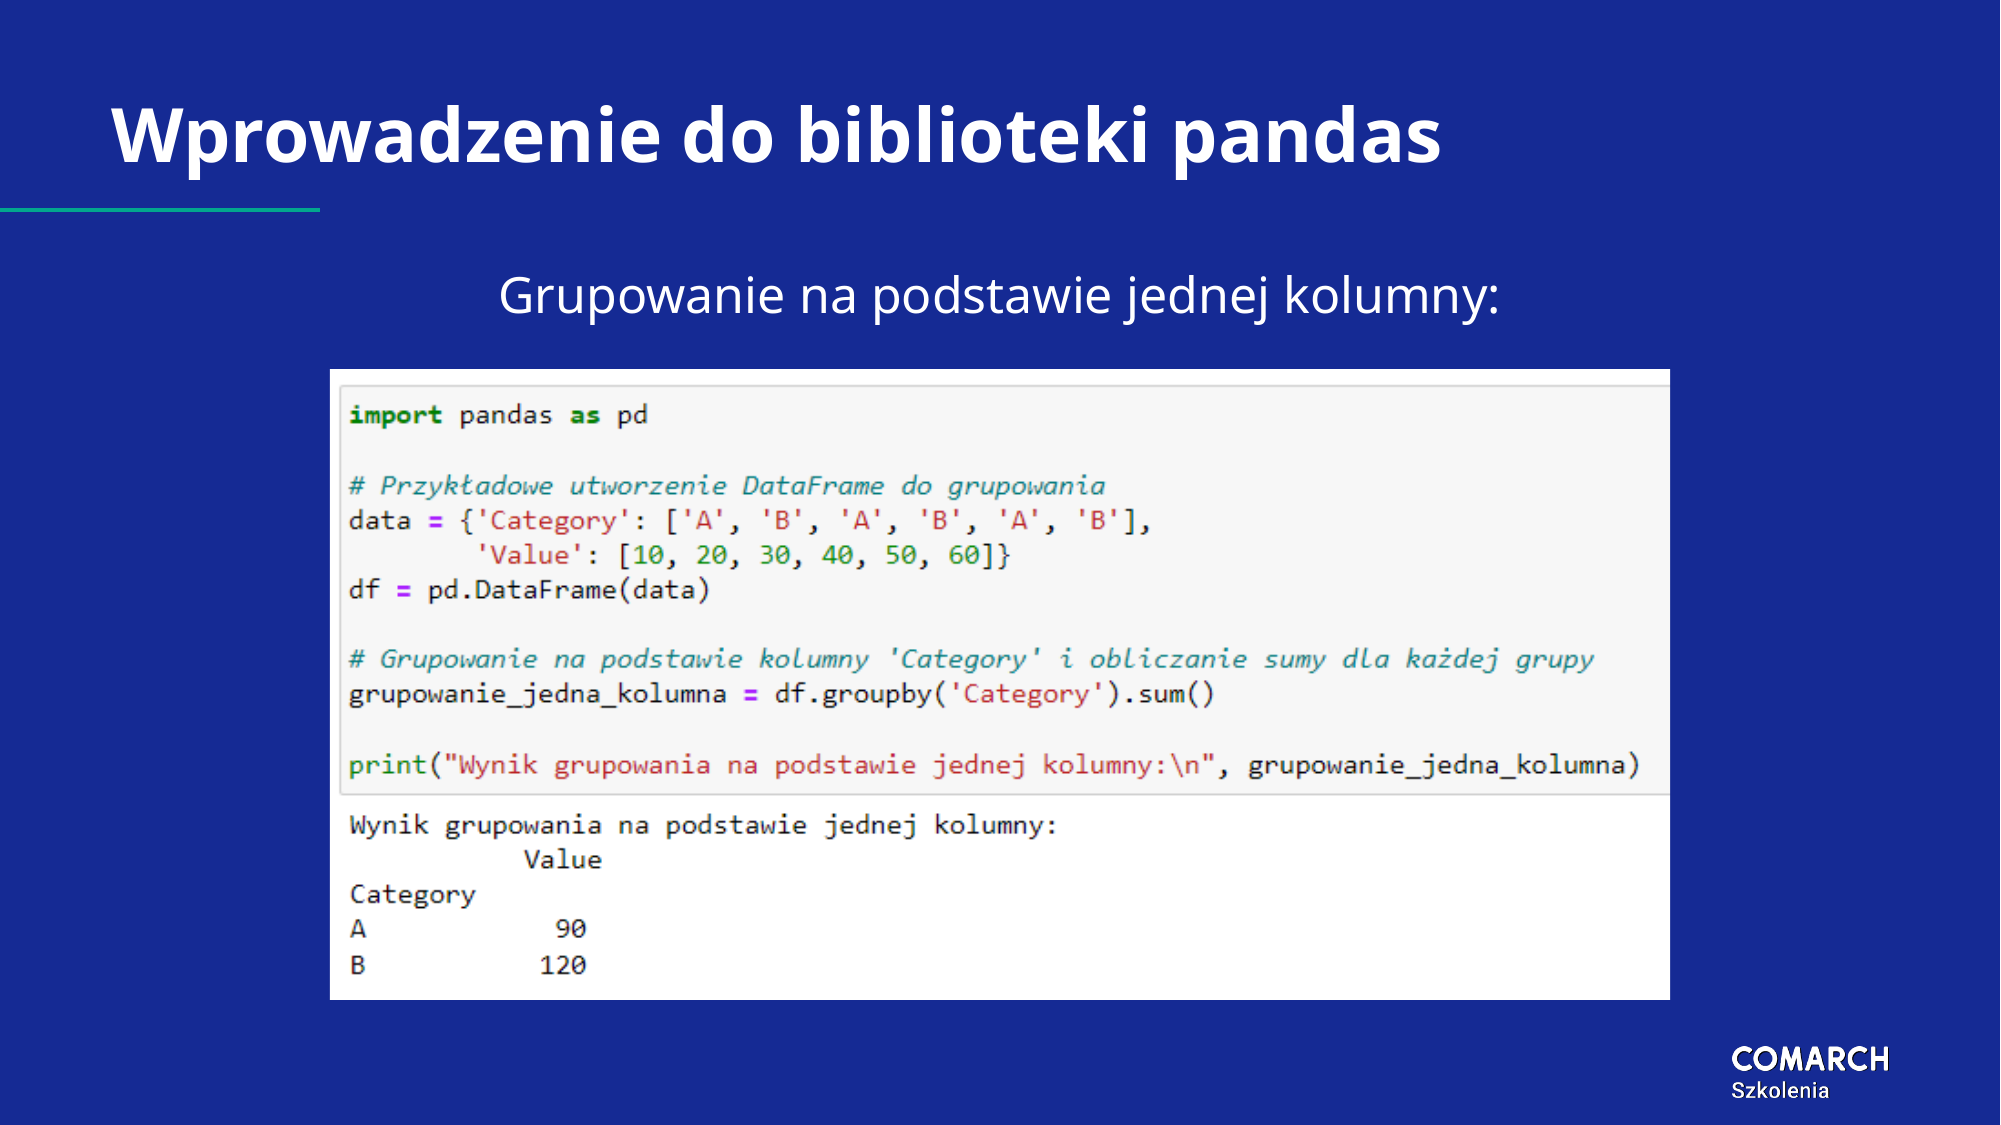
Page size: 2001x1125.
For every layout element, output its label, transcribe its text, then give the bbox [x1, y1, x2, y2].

picture [329, 369, 1671, 1000]
picture [1732, 1046, 1889, 1098]
list Grupowanie na podstawie jednej kolumny: [111, 243, 1889, 1000]
title Wprowadzenie do biblioteki pandas [111, 0, 1889, 185]
